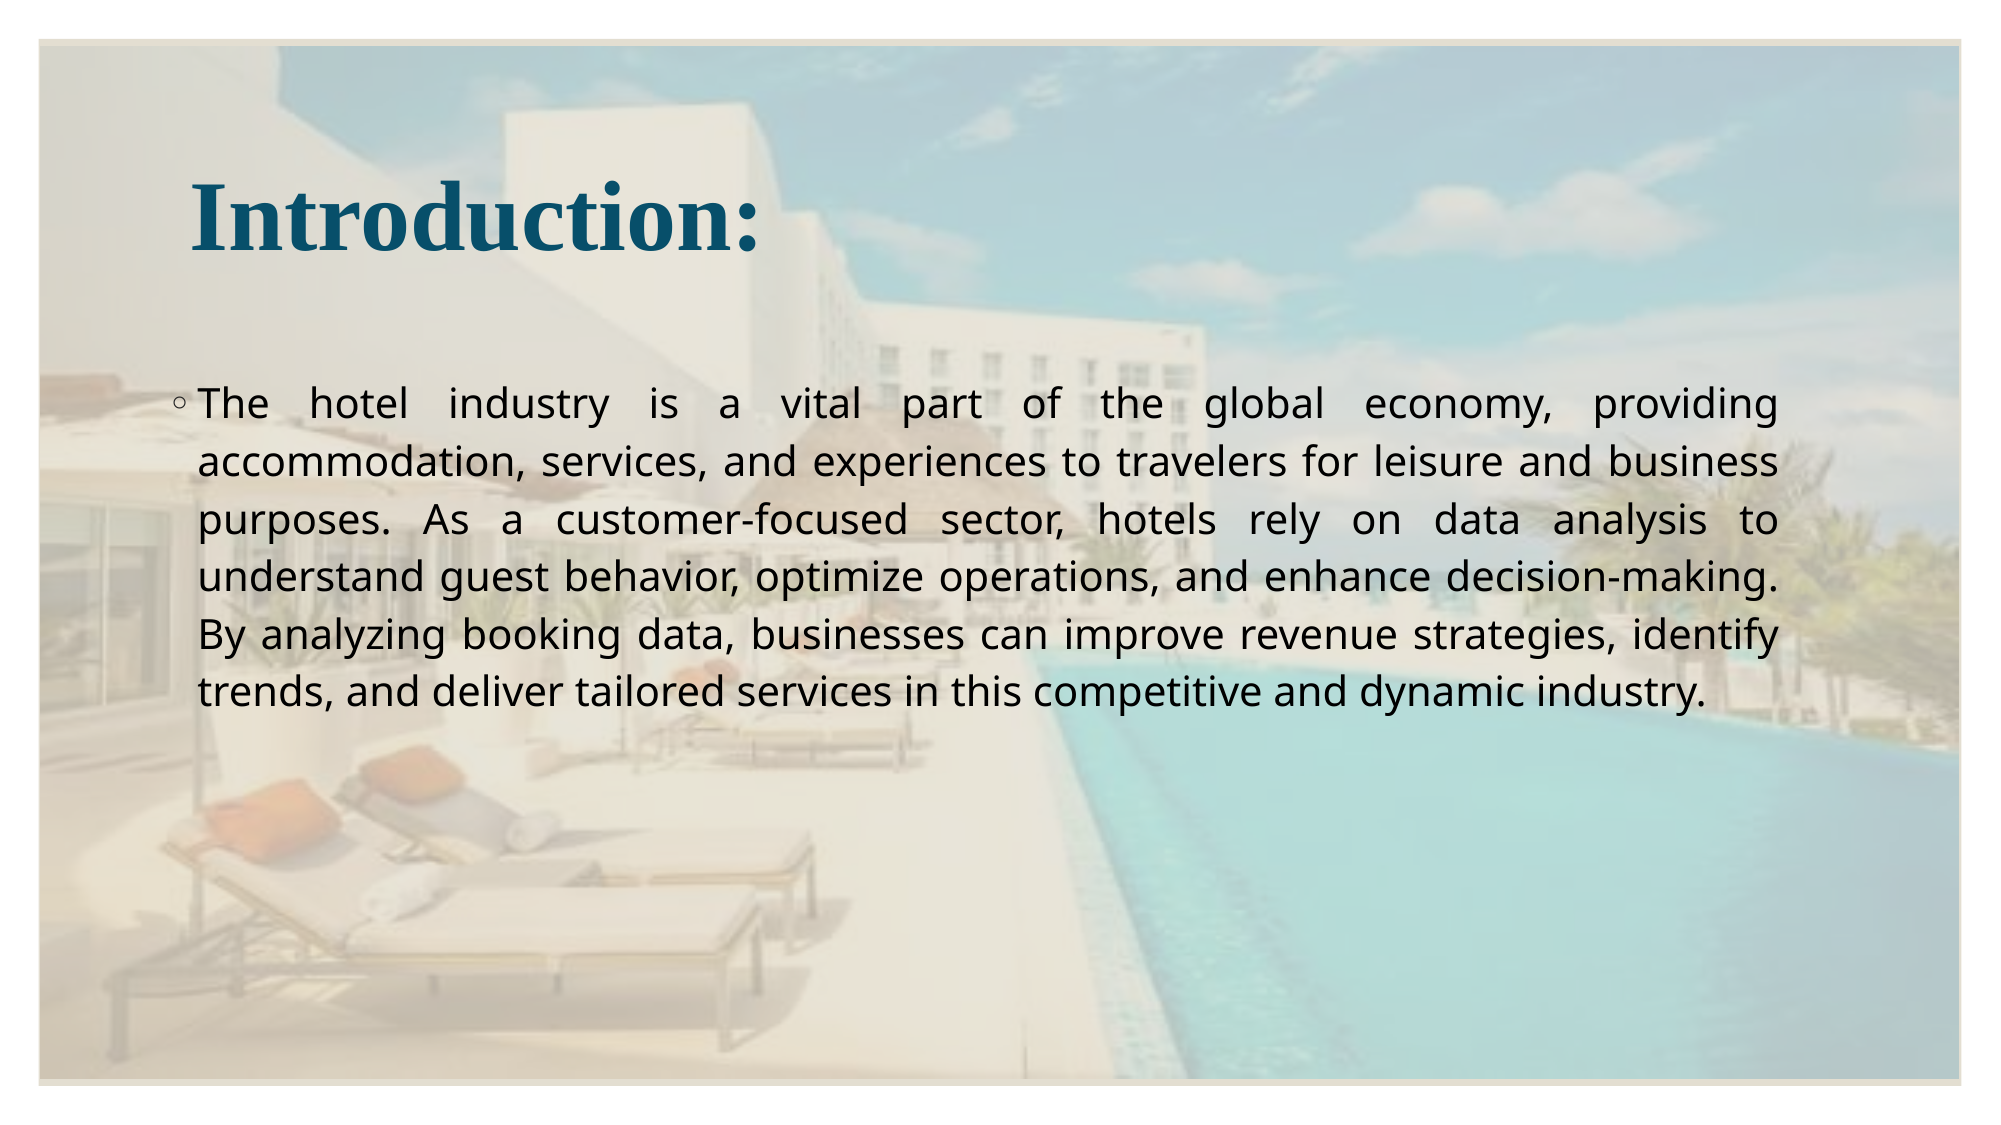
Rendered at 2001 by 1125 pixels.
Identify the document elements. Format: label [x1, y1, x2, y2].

picture [40, 46, 1959, 1079]
